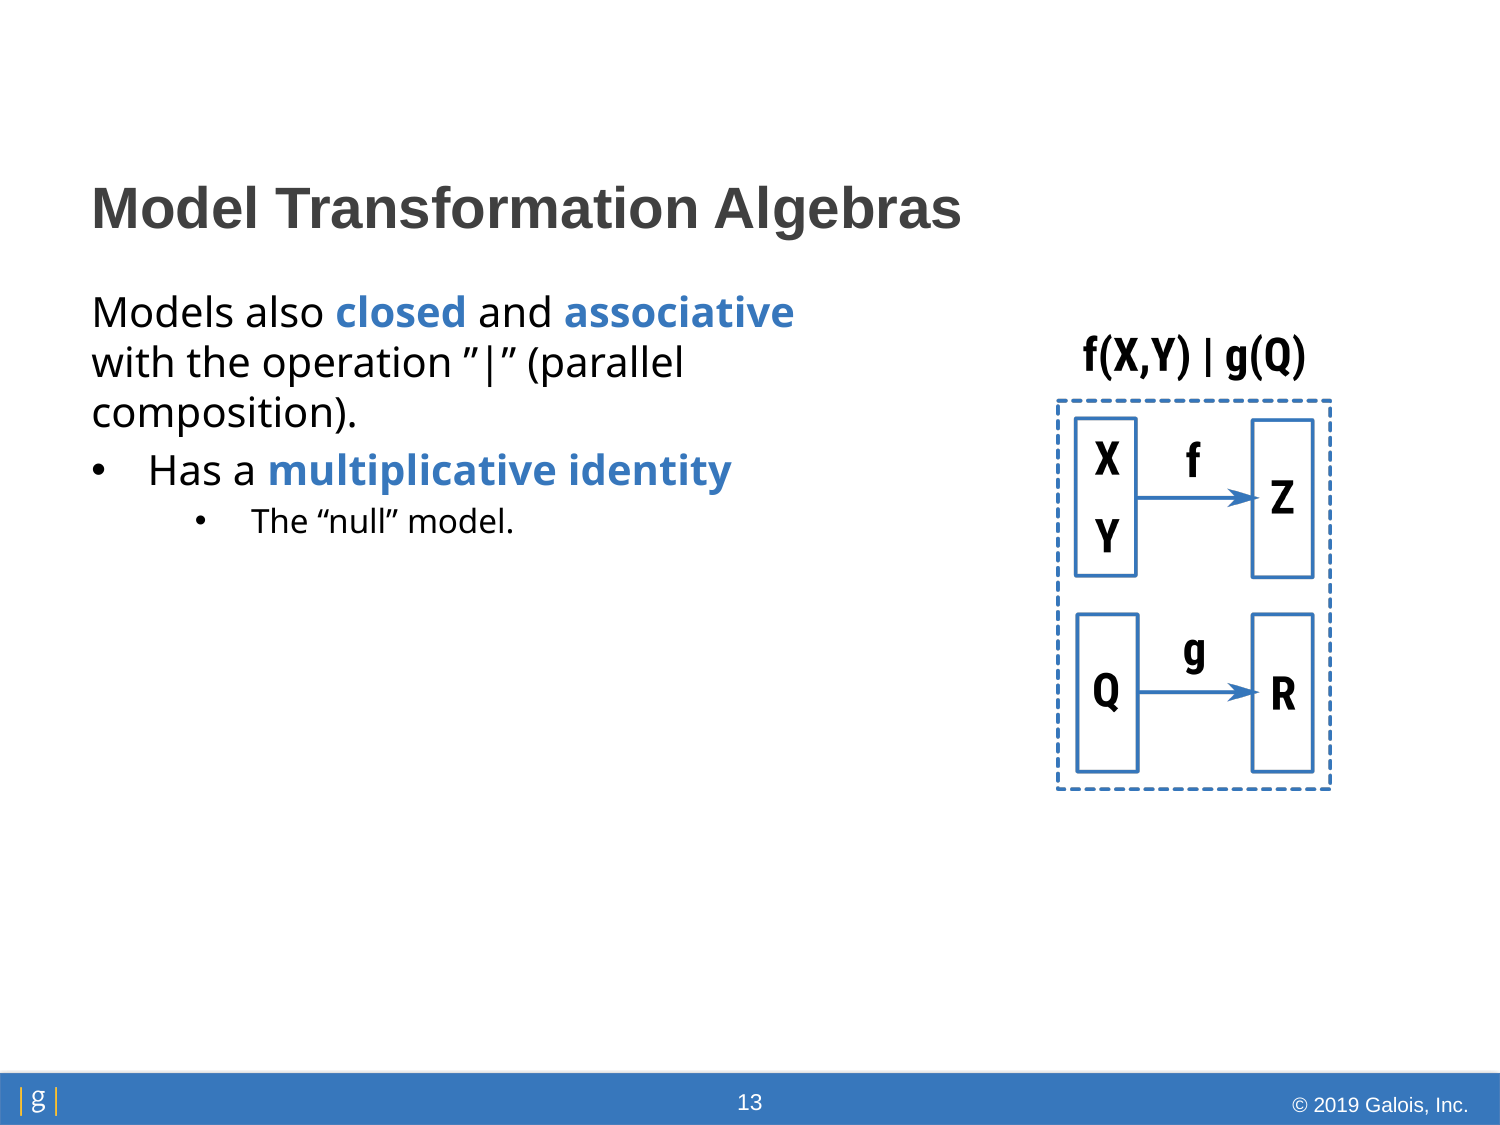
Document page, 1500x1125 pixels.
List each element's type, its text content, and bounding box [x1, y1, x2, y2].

title Model Transformation Algebras [76, 172, 1422, 239]
picture [1056, 334, 1332, 791]
picture [20, 1087, 57, 1116]
list Models also closed and associative with the operation ”|” (parallel composition). Has a multiplicative identity The “null” model. [76, 277, 885, 1007]
